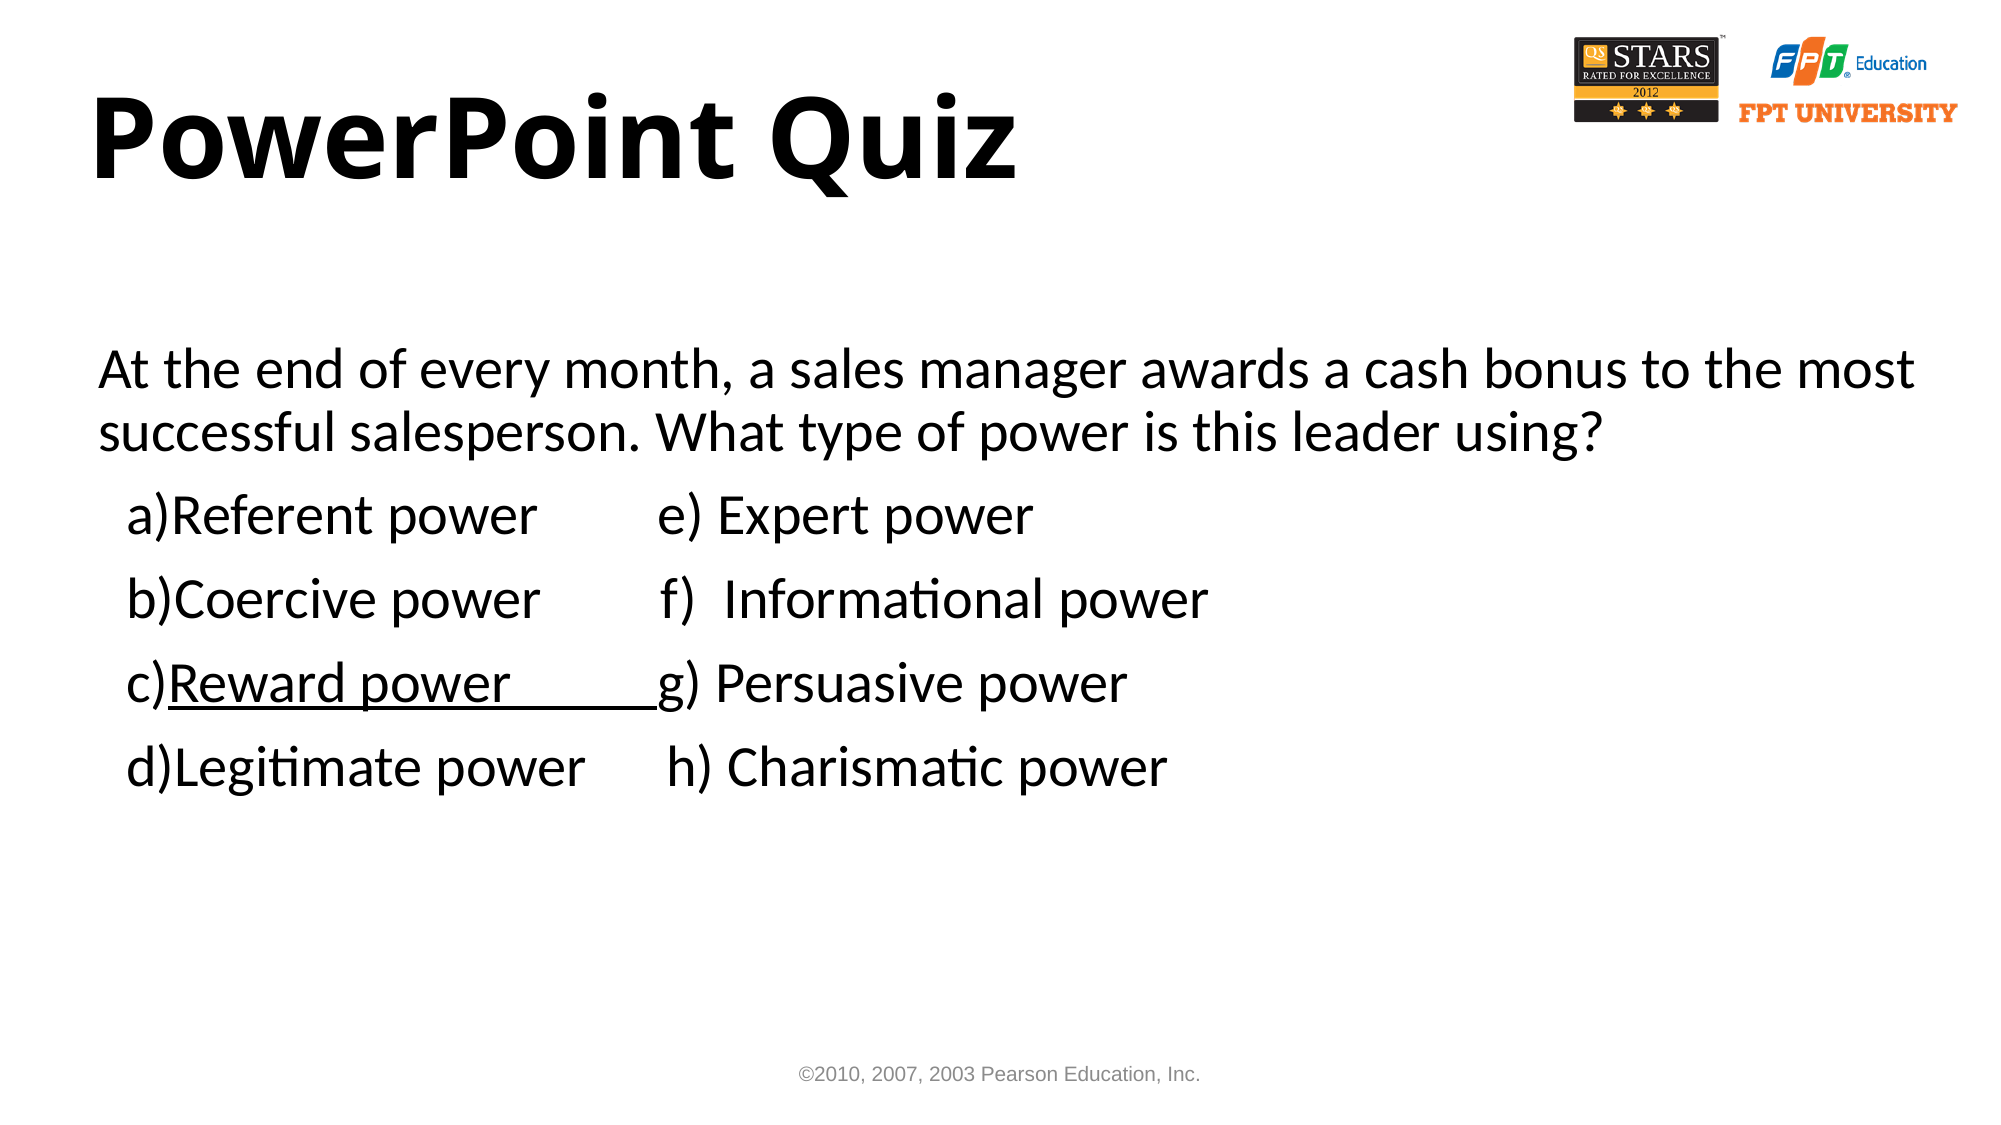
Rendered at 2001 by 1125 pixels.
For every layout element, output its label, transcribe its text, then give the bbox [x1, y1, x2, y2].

list At the end of every month, a sales manager awards a cash bonus to the most successful salesperson. What type of power is this leader using? Referent power e) Expert power Coercive power f) Informational power Reward power g) Persuasive power Legitimate power h) Charismatic power [27, 330, 2000, 1043]
picture [1565, 18, 1965, 138]
title PowerPoint Quiz [72, 66, 1423, 217]
footer ©2010, 2007, 2003 Pearson Education, Inc. [662, 1042, 1338, 1103]
